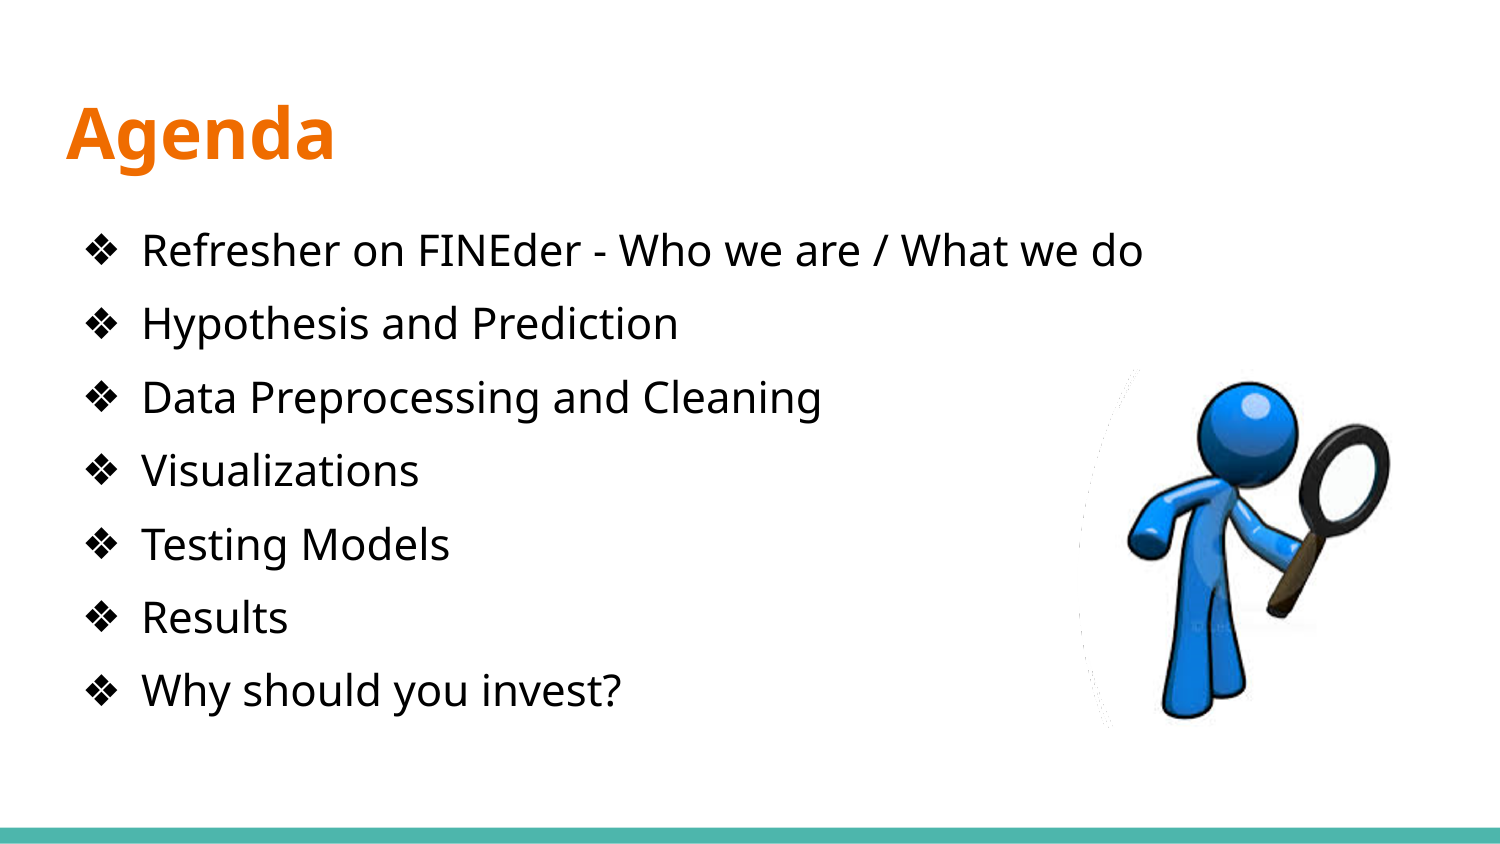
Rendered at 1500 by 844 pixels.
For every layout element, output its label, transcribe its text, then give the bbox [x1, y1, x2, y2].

list Refresher on FINEder - Who we are / What we do Hypothesis and Prediction Data Preprocessing and Cleaning Visualizations Testing Models Results Why should you invest? [51, 207, 1449, 750]
picture [1077, 369, 1432, 729]
title Agenda [51, 72, 1449, 189]
